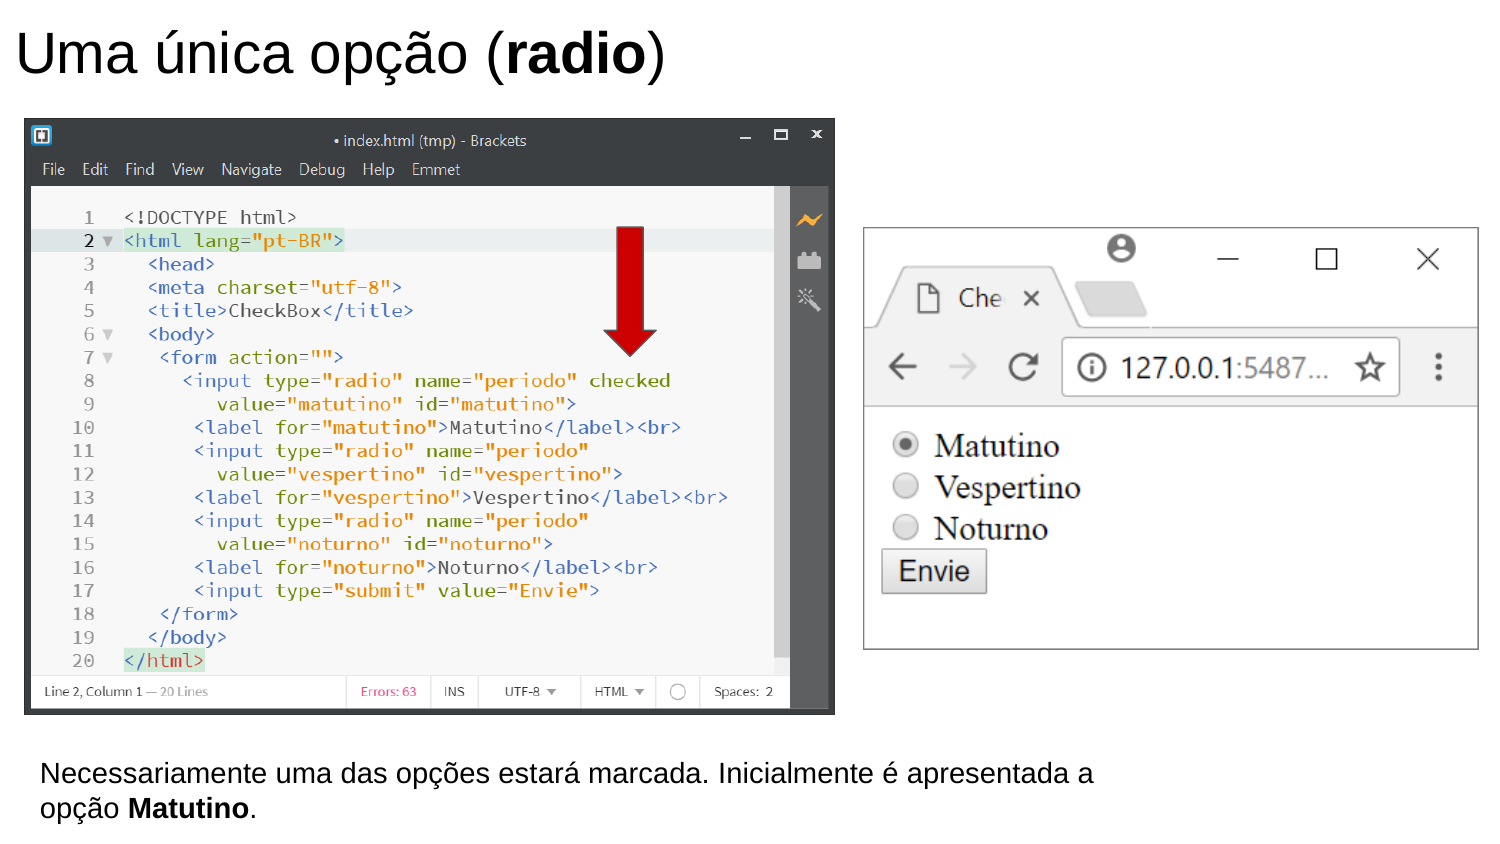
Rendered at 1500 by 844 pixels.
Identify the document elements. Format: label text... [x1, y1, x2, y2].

text_box Necessariamente uma das opções estará marcada. Inicialmente é apresentada a opção Matutino. [24, 739, 1146, 823]
title Uma única opção (radio) [0, 0, 1500, 94]
picture [863, 226, 1480, 650]
picture [24, 118, 836, 715]
